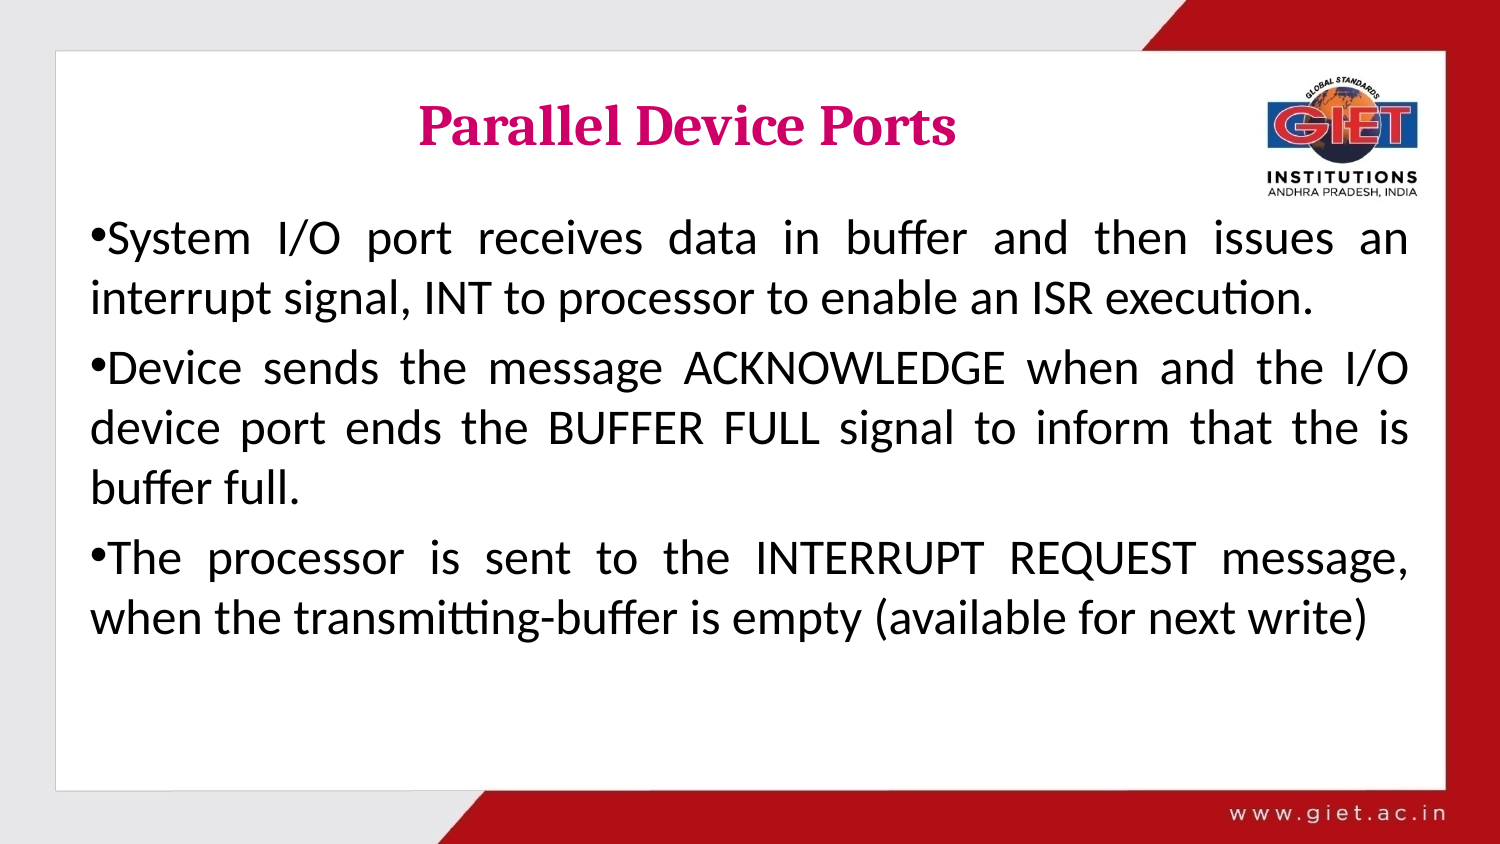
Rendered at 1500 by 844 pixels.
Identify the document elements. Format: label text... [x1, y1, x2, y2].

list System I/O port receives data in buffer and then issues an interrupt signal, INT to processor to enable an ISR execution. Device sends the message ACKNOWLEDGE when and the I/O device port ends the BUFFER FULL signal to inform that the is buffer full. The processor is sent to the INTERRUPT REQUEST message, when the transmitting-buffer is empty (available for next write) [74, 196, 1426, 754]
picture [0, 0, 1500, 844]
title Parallel Device Ports [74, 70, 1302, 175]
